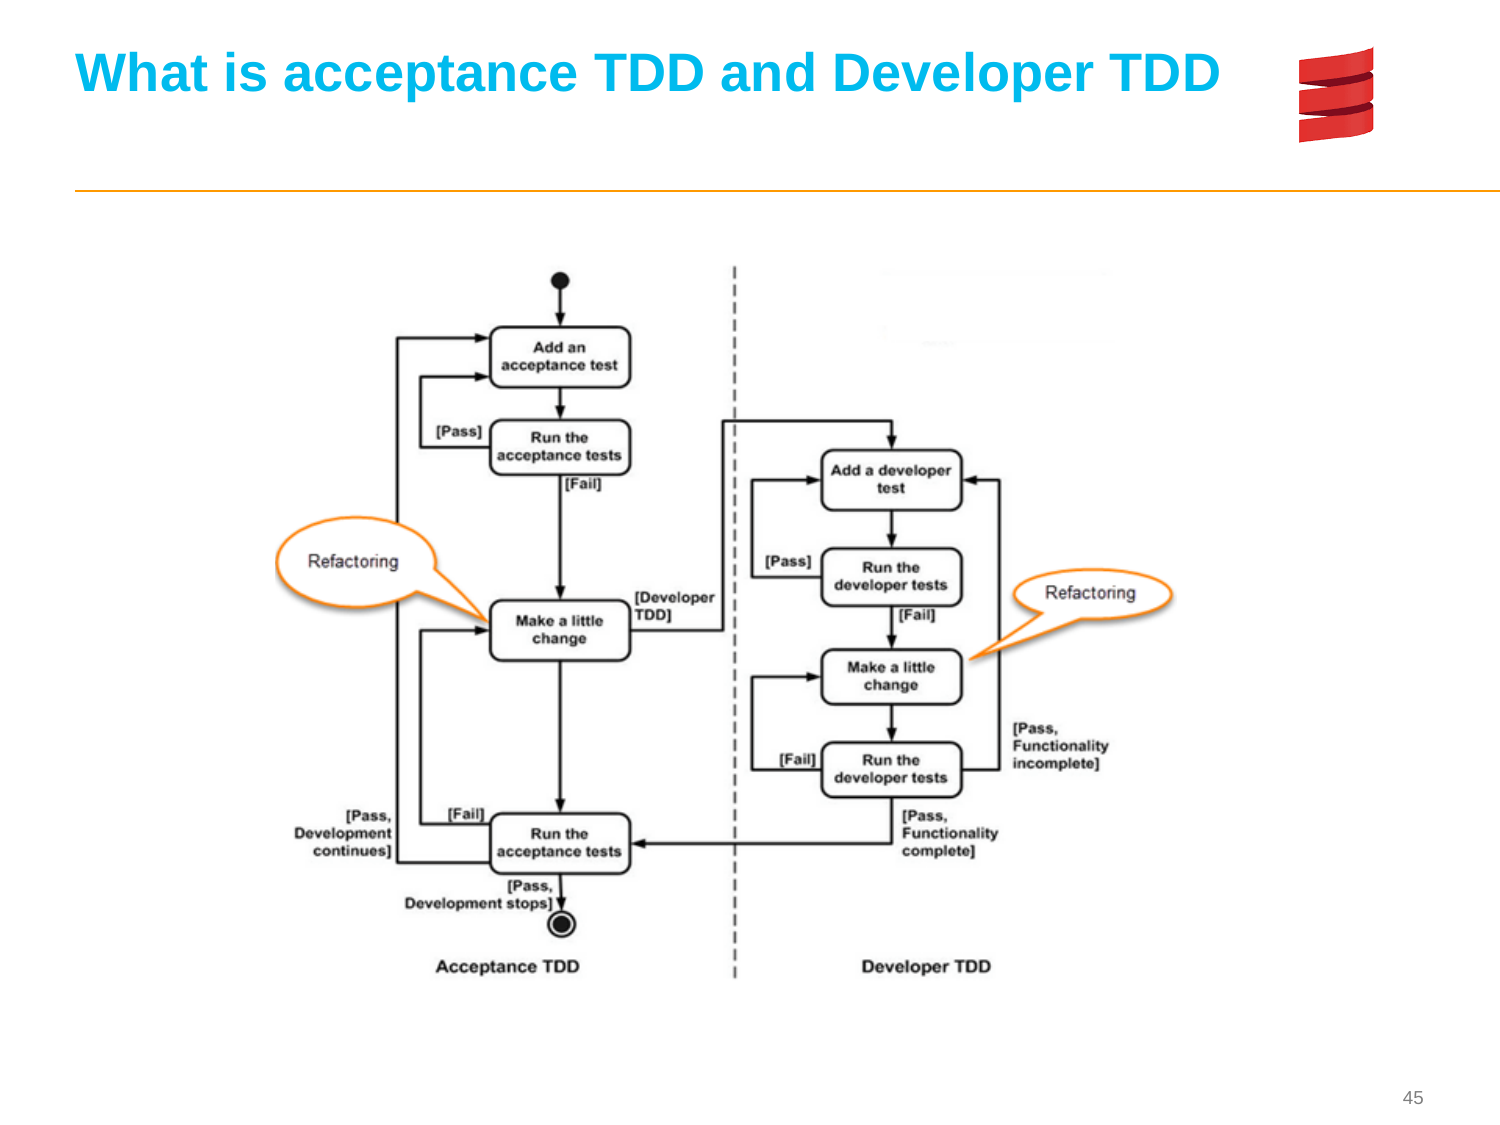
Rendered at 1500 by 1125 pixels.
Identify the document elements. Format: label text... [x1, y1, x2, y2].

picture [274, 249, 1177, 988]
title What is acceptance TDD and Developer TDD [75, 27, 1422, 157]
